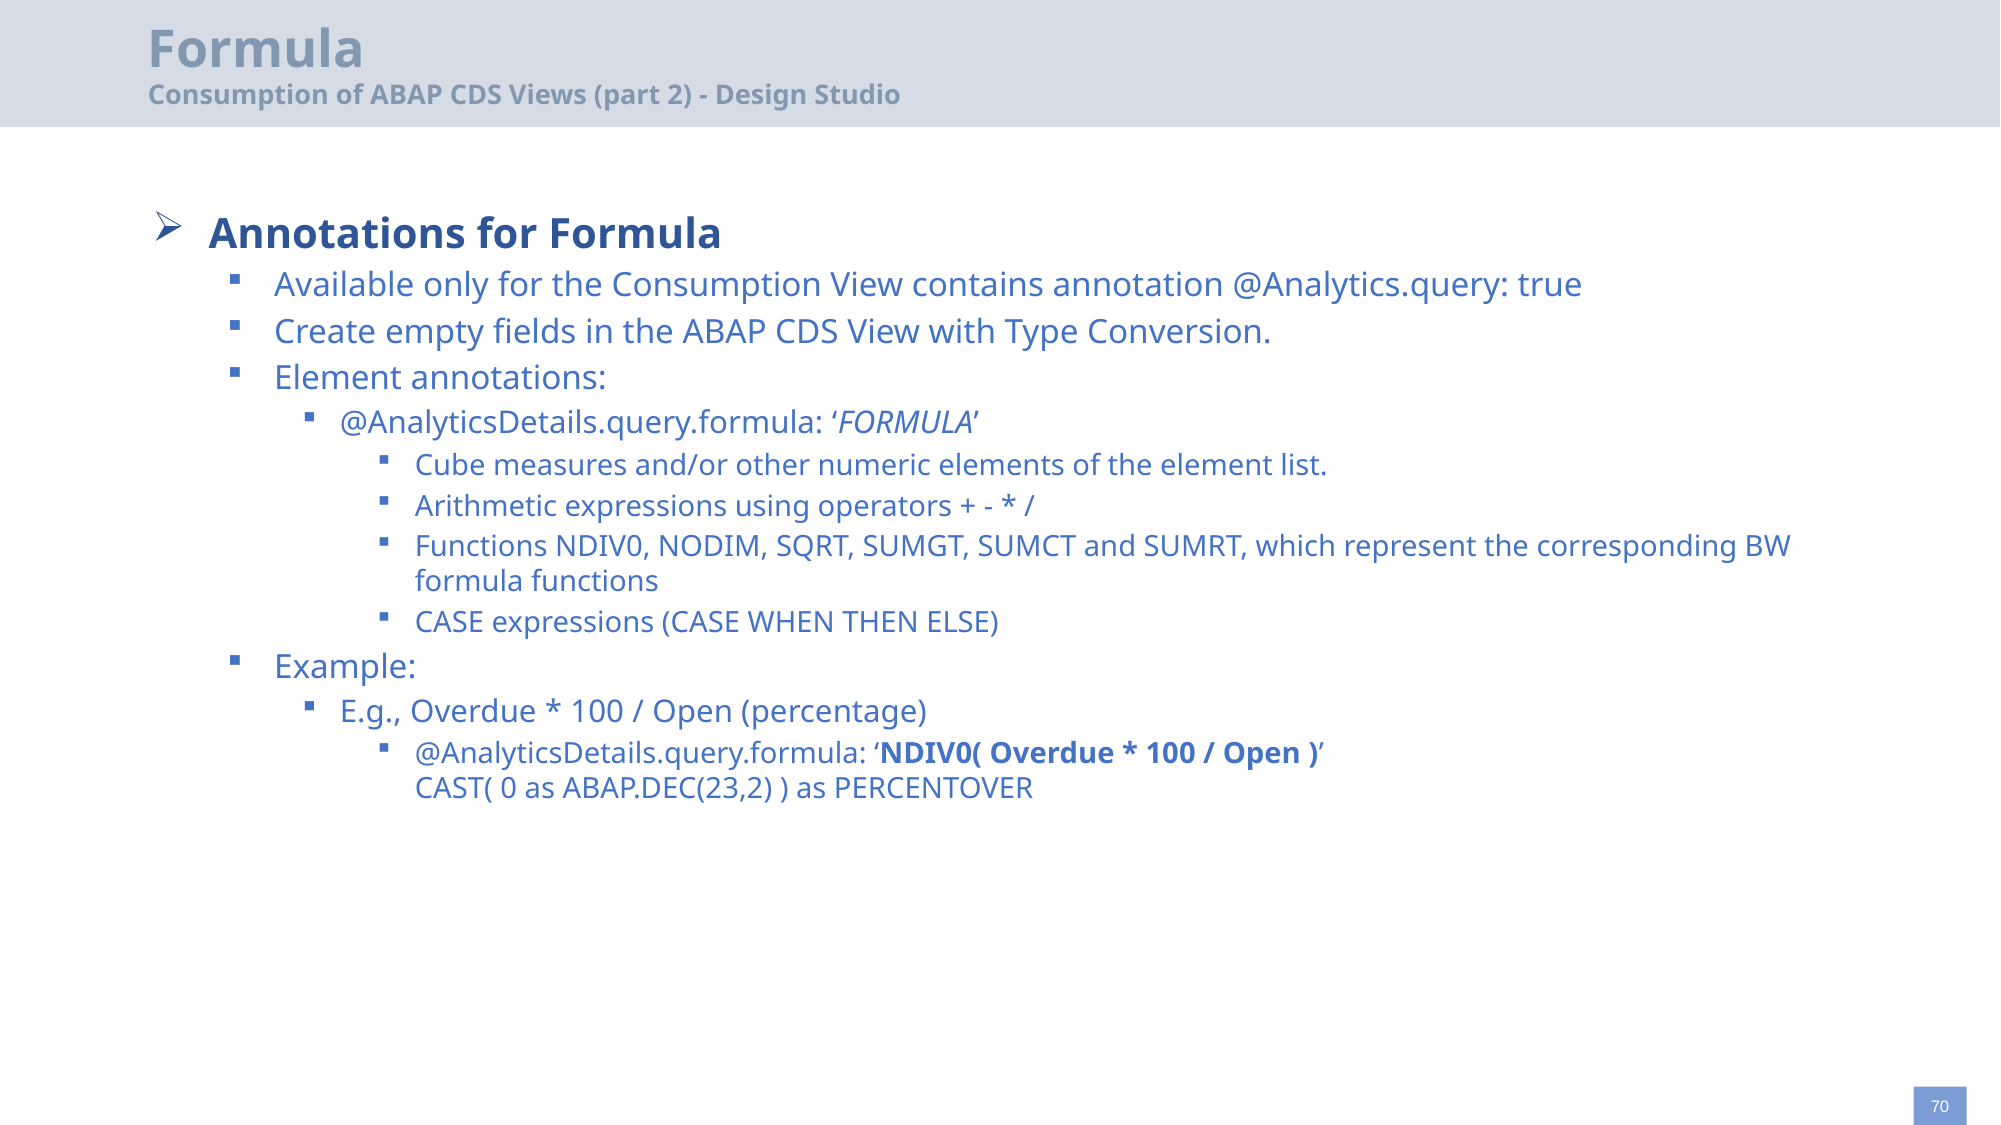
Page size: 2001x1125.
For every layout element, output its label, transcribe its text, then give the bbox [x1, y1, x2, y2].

title Formula Consumption of ABAP CDS Views (part 2) - Design Studio [133, 0, 1867, 128]
list Annotations for Formula Available only for the Consumption View contains annotation @Analytics.query: true Create empty fields in the ABAP CDS View with Type Conversion. Element annotations: @AnalyticsDetails.query.formula: ‘FORMULA’ Cube measures and/or other numeric elements of the element list. Arithmetic expressions using operators + - * / Functions NDIV0, NODIM, SQRT, SUMGT, SUMCT and SUMRT, which represent the corresponding BW formula functions CASE expressions (CASE WHEN THEN ELSE) Example: E.g., Overdue * 100 / Open (percentage) @AnalyticsDetails.query.formula: ‘NDIV0( Overdue * 100 / Open )’ CAST( 0 as ABAP.DEC(23,2) ) as PERCENTOVER [137, 199, 1863, 1014]
